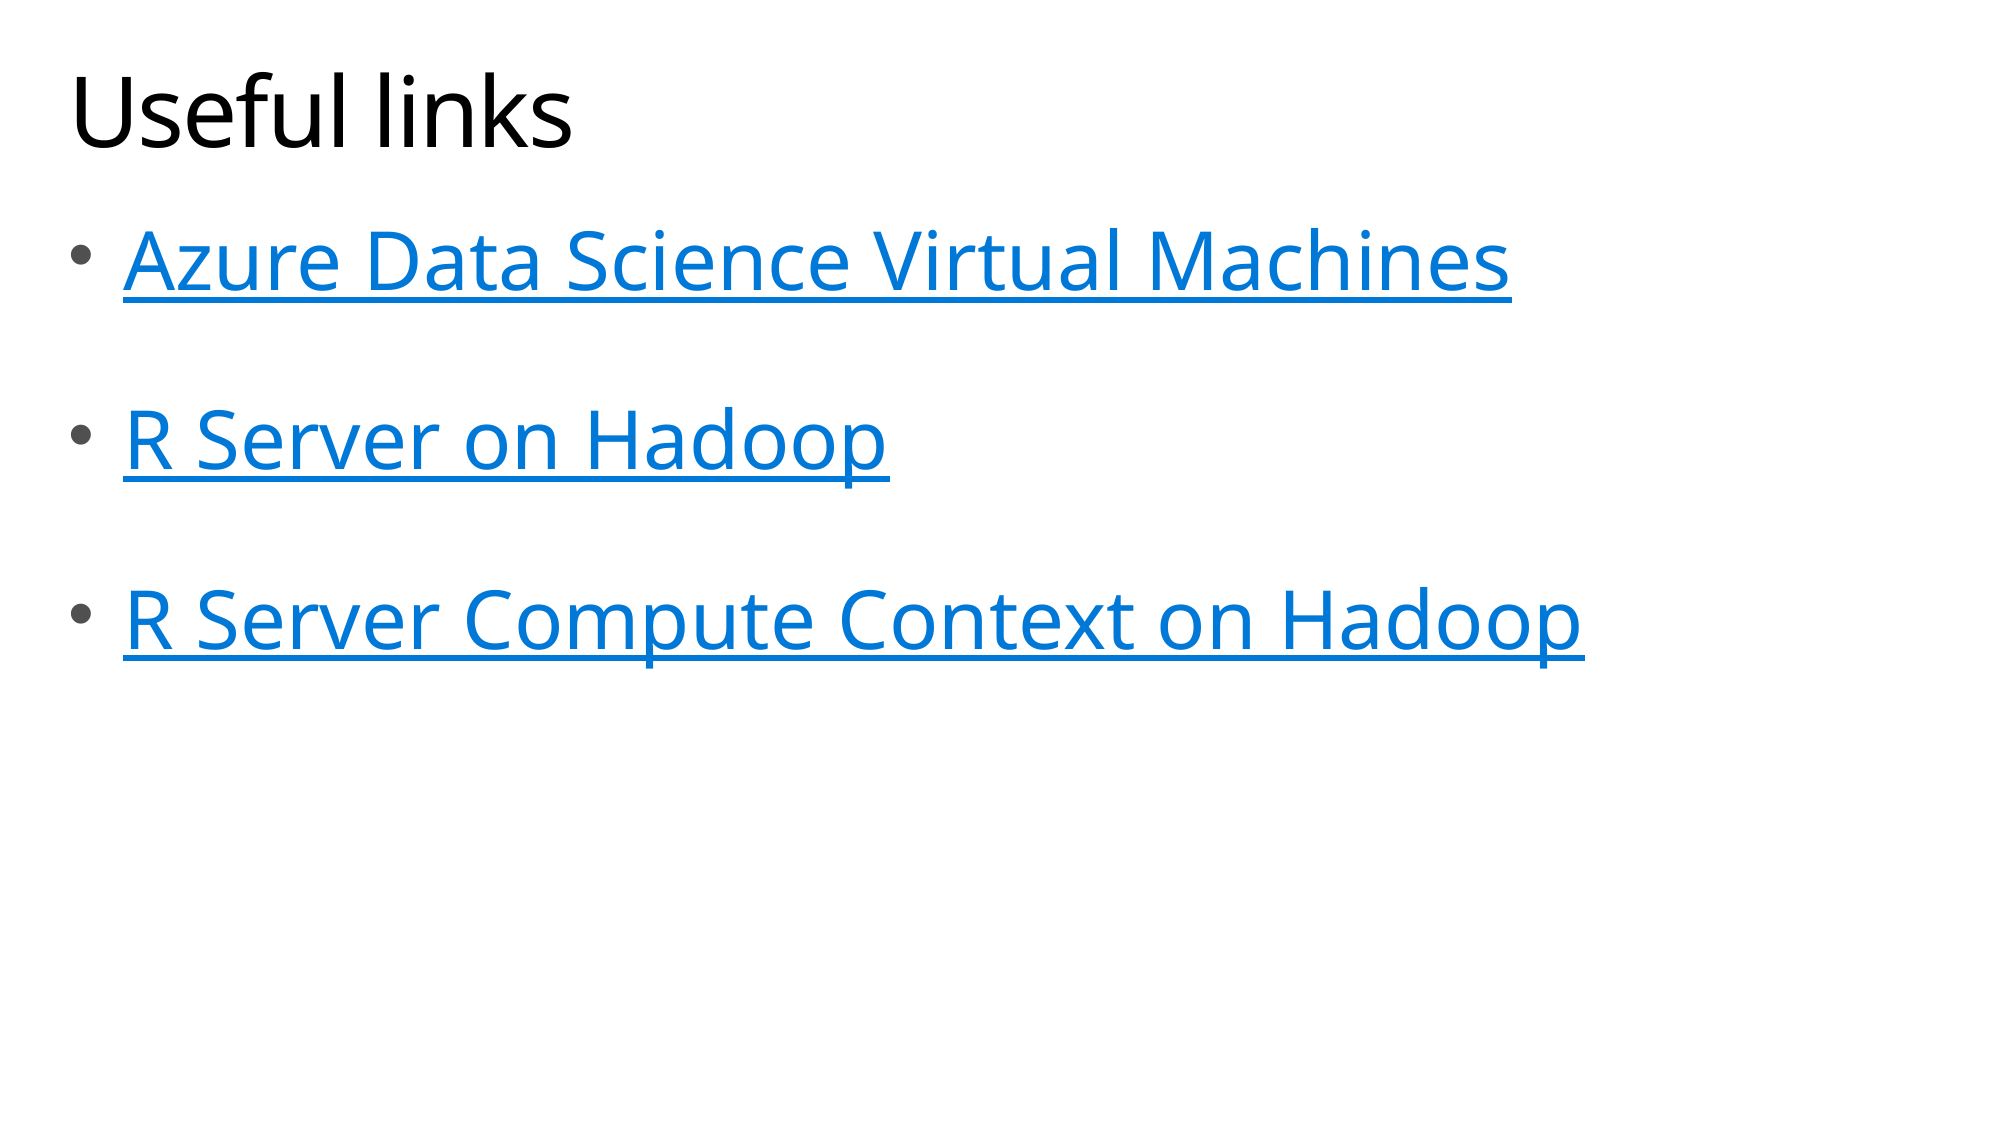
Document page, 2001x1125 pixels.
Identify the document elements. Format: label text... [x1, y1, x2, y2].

list Azure Data Science Virtual Machines R Server on Hadoop R Server Compute Context on Hadoop [44, 196, 1956, 663]
title Useful links [44, 47, 1957, 196]
